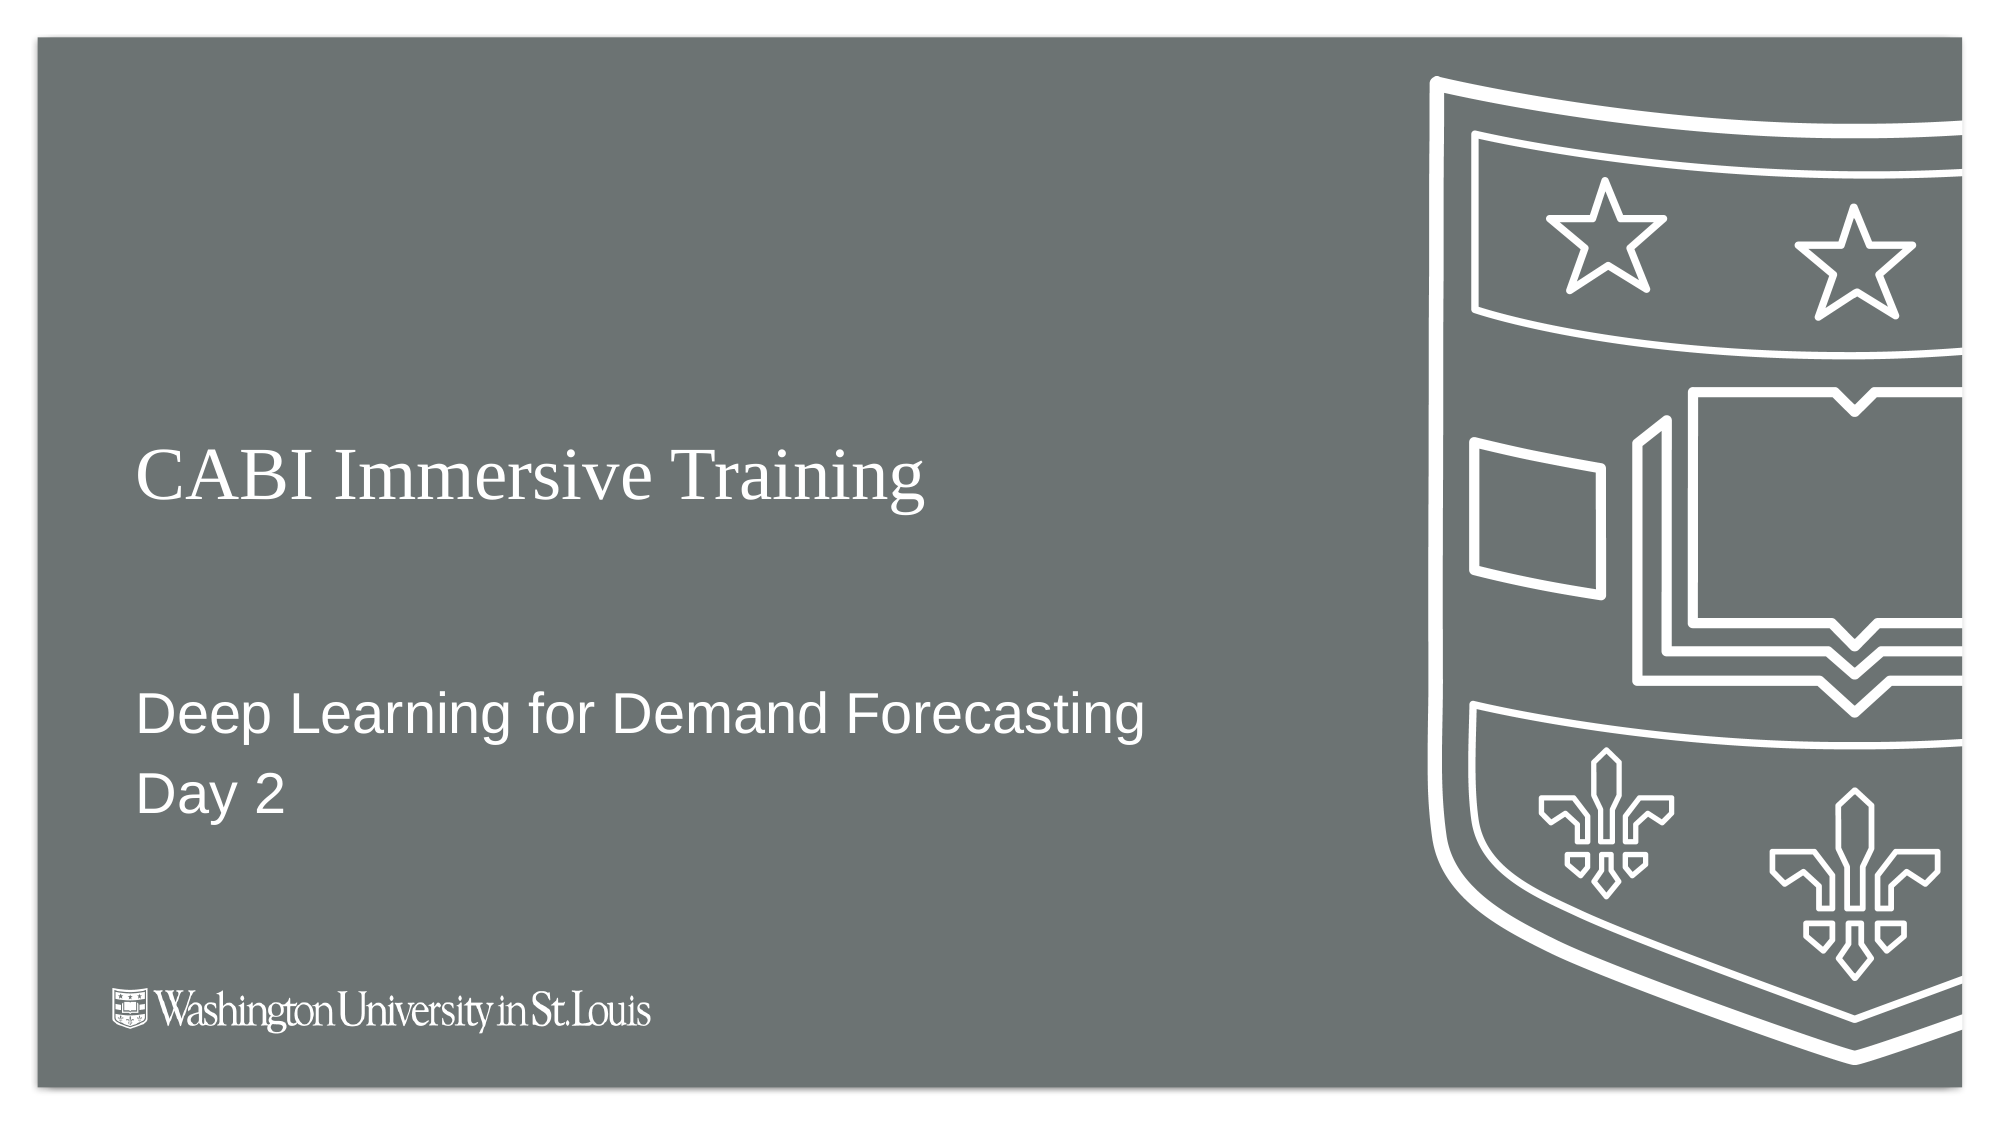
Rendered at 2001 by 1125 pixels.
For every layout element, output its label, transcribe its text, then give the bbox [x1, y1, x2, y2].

title CABI Immersive Training [120, 369, 1336, 570]
picture [85, 964, 677, 1057]
subtitle Deep Learning for Demand Forecasting Day 2 [120, 667, 1336, 834]
picture [1427, 76, 1963, 1065]
